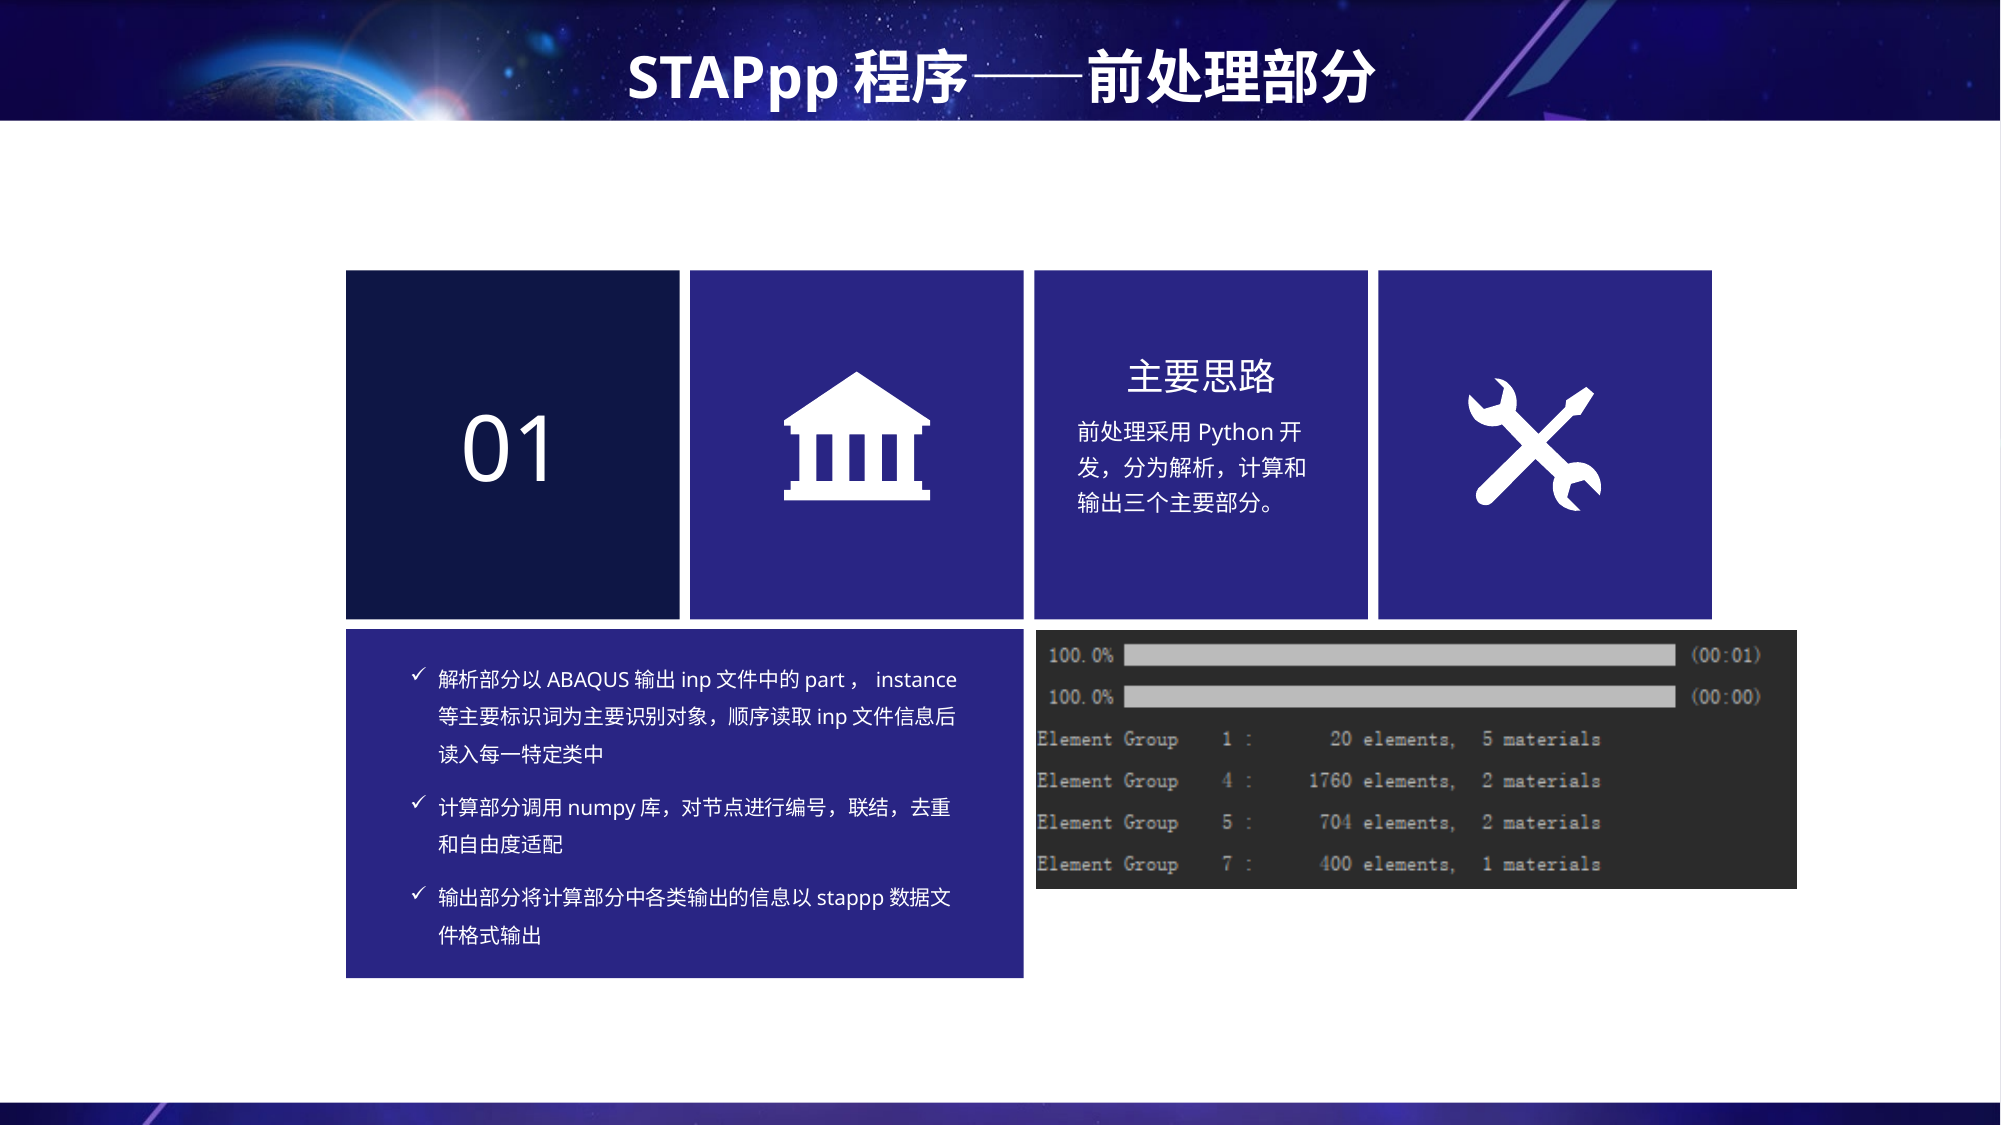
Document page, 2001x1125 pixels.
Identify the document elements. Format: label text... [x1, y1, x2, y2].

picture [1035, 630, 1797, 889]
text_box [689, 269, 1025, 621]
text_box 前处理采用Python开发，分为解析，计算和输出三个主要部分。 [1077, 409, 1325, 540]
title STAPpp程序——前处理部分 [140, 39, 1866, 121]
text_box [1377, 269, 1713, 621]
picture [0, 0, 2001, 1125]
text_box [1033, 269, 1369, 621]
text_box 解析部分以ABAQUS输出inp文件中的part，instance等主要标识词为主要识别对象，顺序读取inp文件信息后读入每一特定类中 计算部分调用numpy库，对节点进行编号，联结，去重和自由度适配 输出部分将计算部分中各类输出的信息以stappp数据文件格式输出 [410, 653, 963, 954]
text_box 01 [345, 269, 681, 621]
text_box [784, 371, 931, 501]
text_box [1468, 378, 1602, 511]
text_box 主要思路 [1077, 353, 1325, 399]
text_box [345, 628, 1025, 979]
